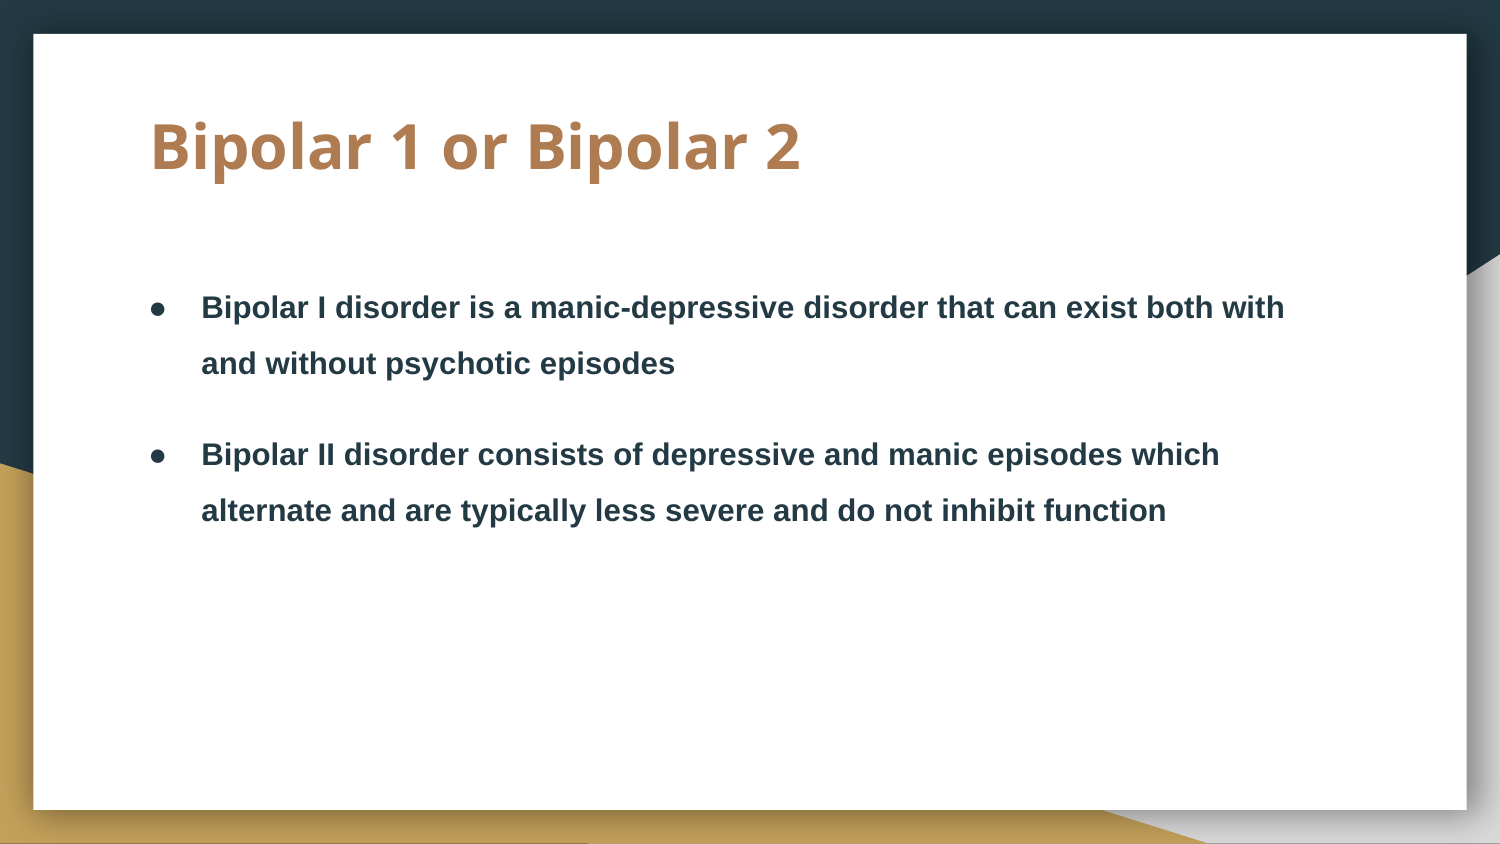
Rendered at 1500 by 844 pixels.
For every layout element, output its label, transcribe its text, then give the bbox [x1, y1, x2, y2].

list Bipolar I disorder is a manic-depressive disorder that can exist both with and without psychotic episodes Bipolar II disorder consists of depressive and manic episodes which alternate and are typically less severe and do not inhibit function [111, 254, 1343, 656]
title Bipolar 1 or Bipolar 2 [134, 87, 1366, 245]
